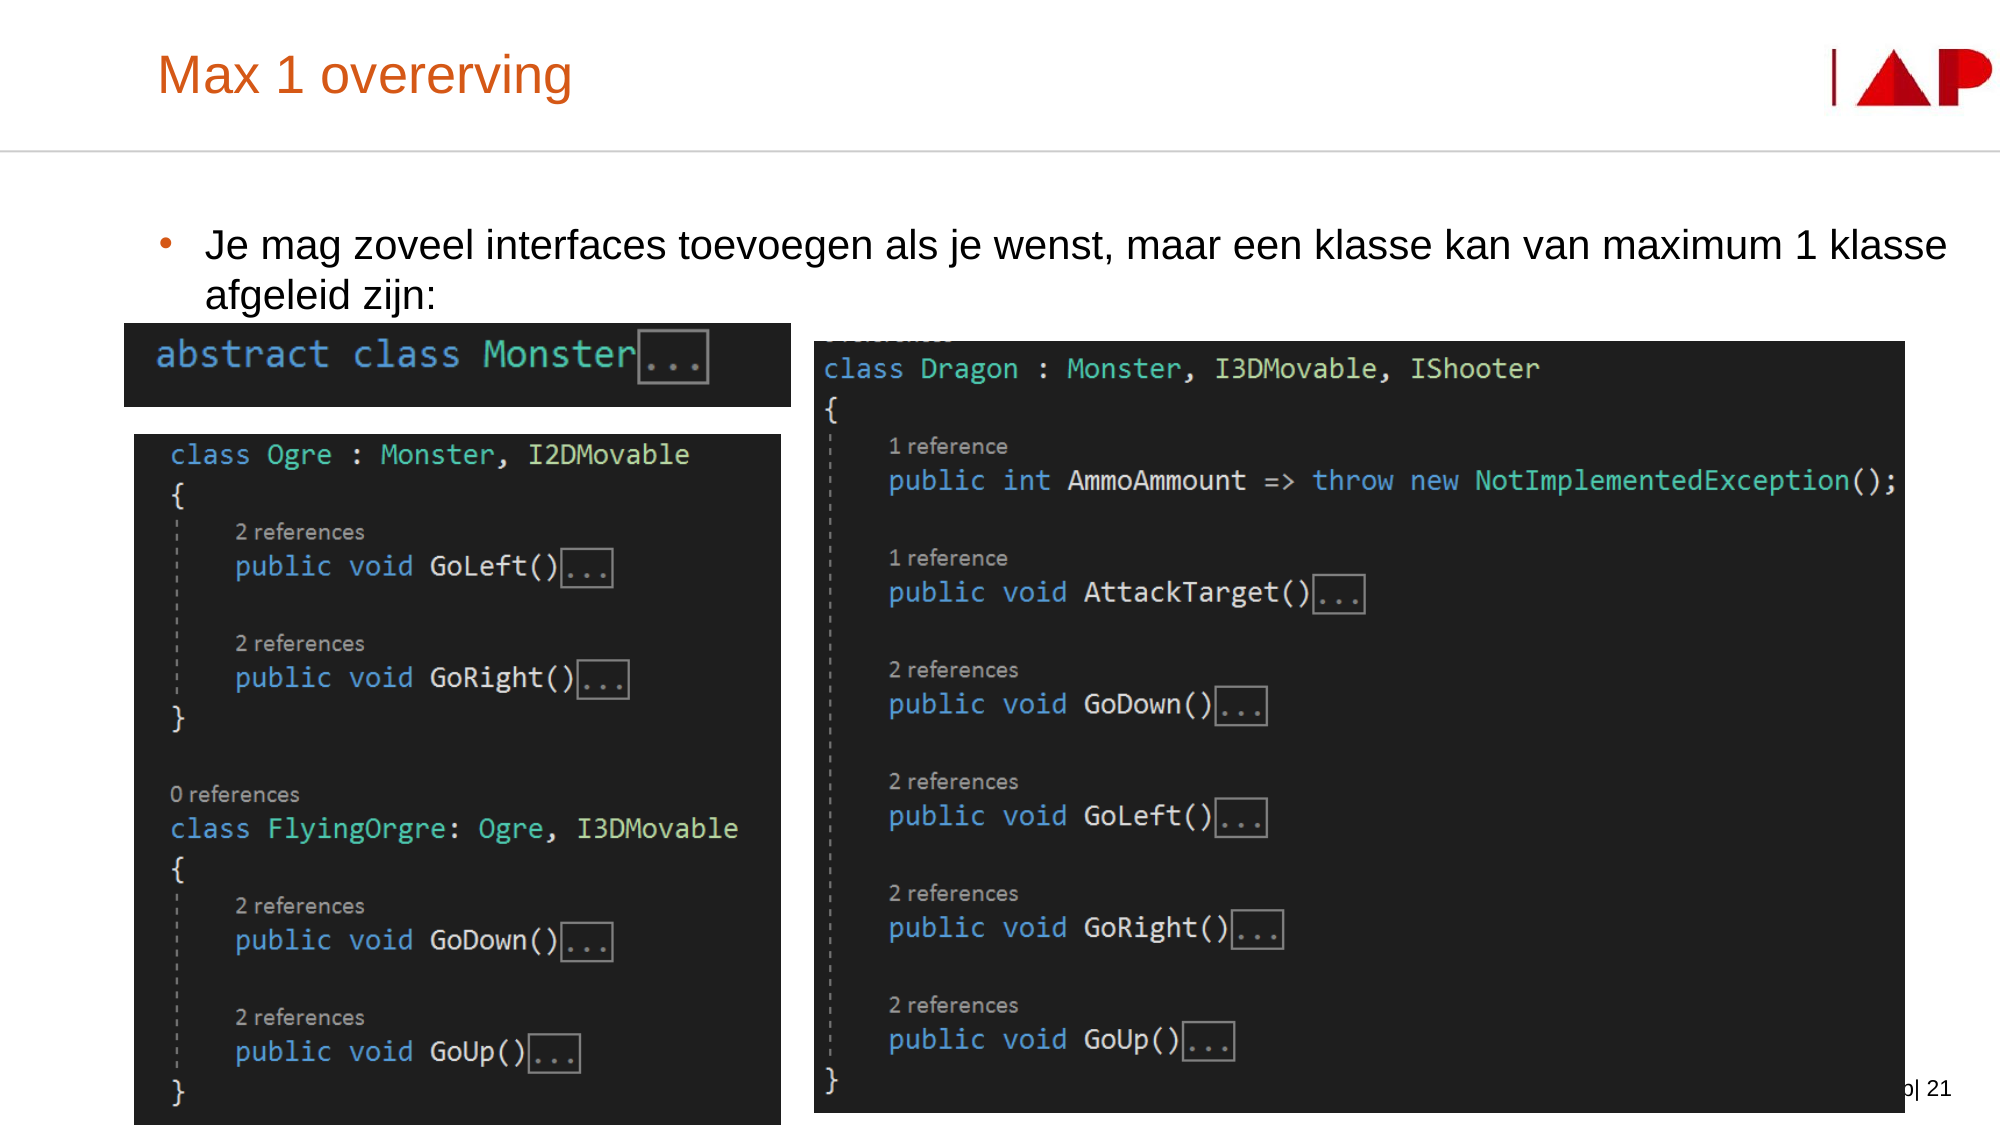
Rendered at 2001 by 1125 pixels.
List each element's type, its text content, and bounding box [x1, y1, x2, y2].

picture [1843, 10, 2000, 142]
list Je mag zoveel interfaces toevoegen als je wenst, maar een klasse kan van maximum 1 klasse afgeleid zijn: [157, 217, 1955, 1023]
title Max 1 overerving [157, 0, 1843, 152]
picture [124, 323, 791, 407]
picture [134, 434, 782, 1125]
slide_number © ap| 21 [1909, 1061, 1953, 1113]
picture [813, 341, 1905, 1113]
